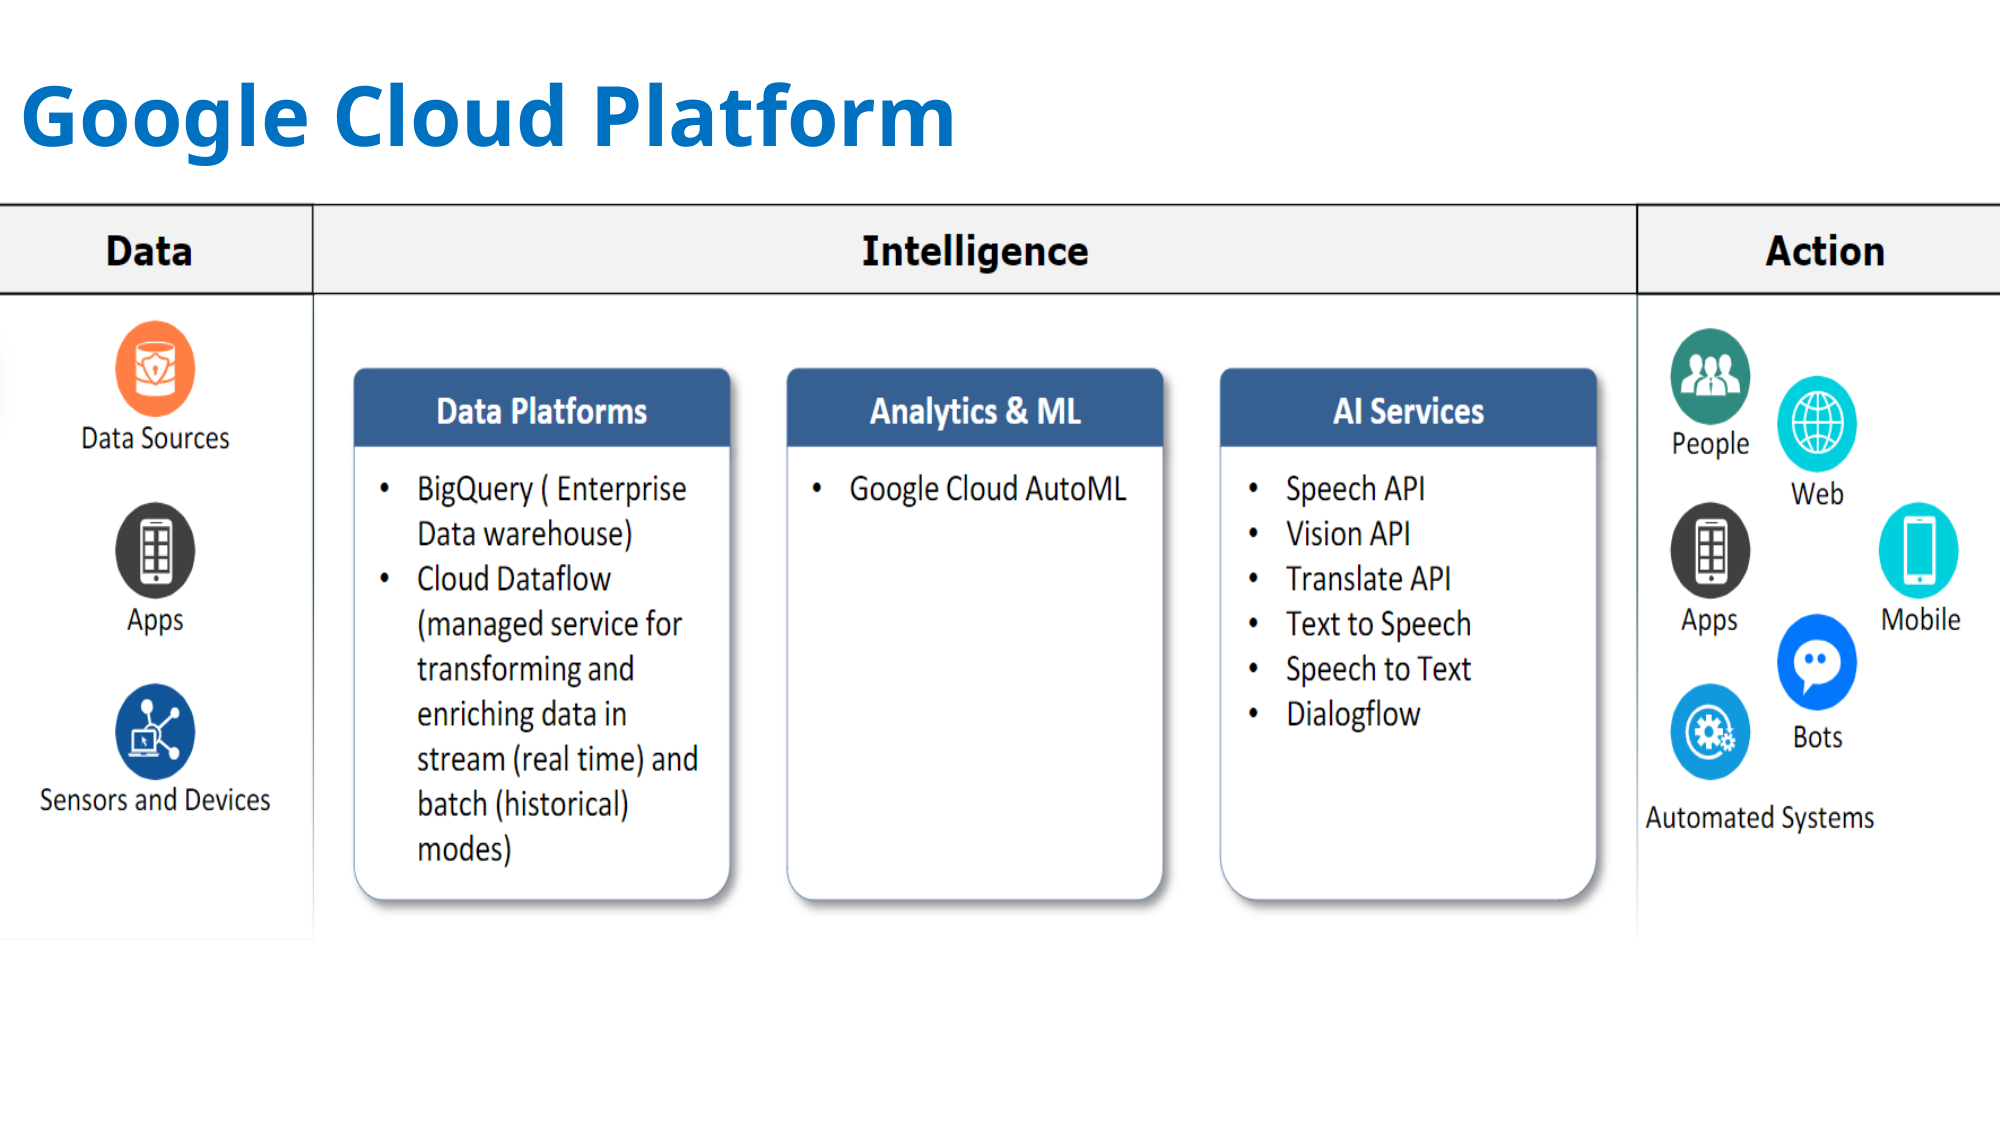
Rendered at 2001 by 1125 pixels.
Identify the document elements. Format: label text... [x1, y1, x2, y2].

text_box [0, 185, 2000, 940]
text_box Google Cloud Platform [5, 55, 974, 171]
